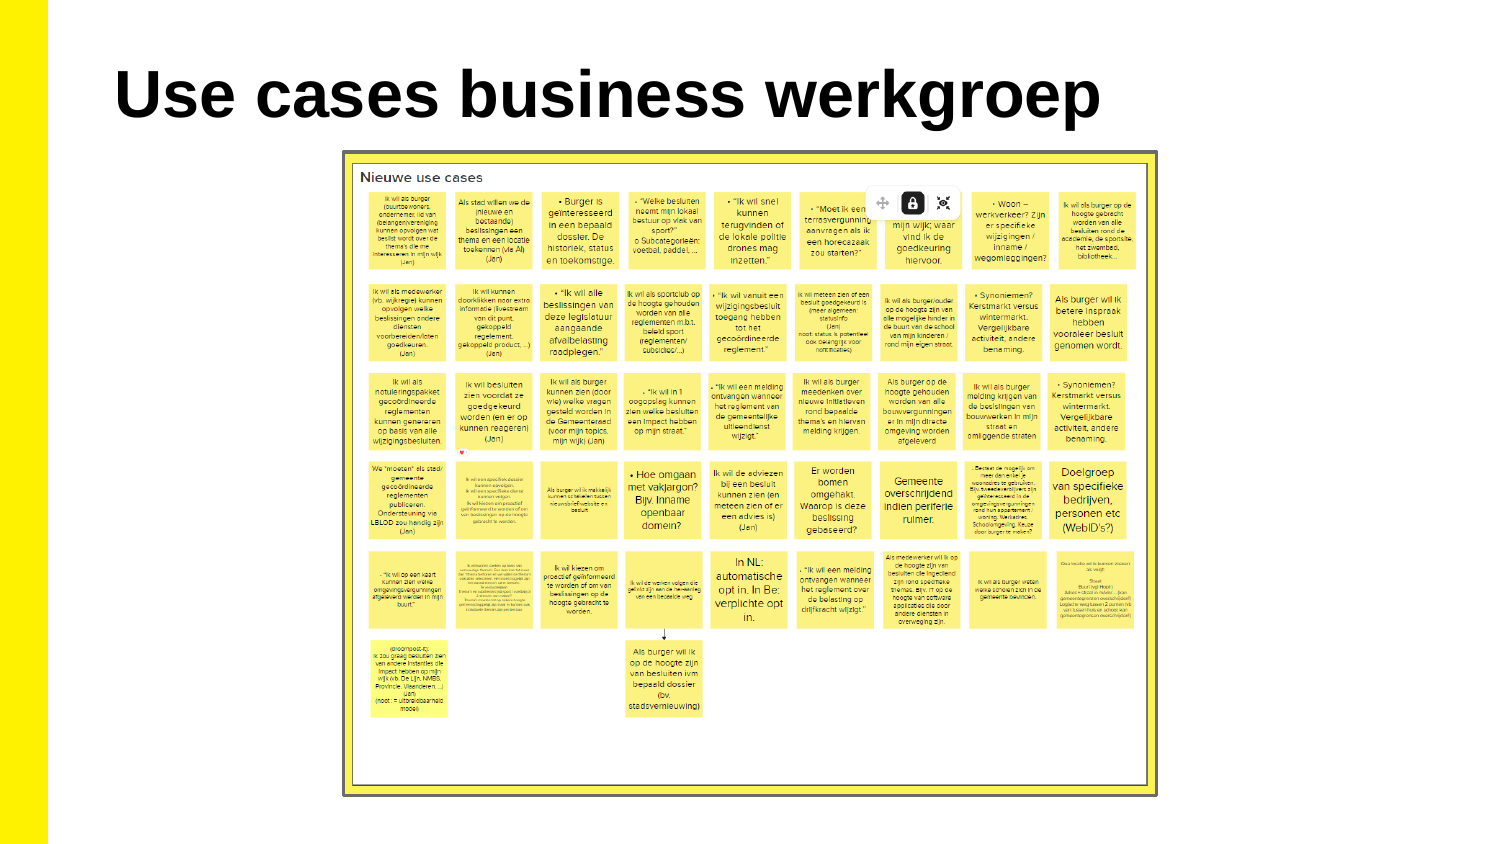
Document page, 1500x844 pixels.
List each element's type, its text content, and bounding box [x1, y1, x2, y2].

text_box Use cases business werkgroep [103, 44, 1397, 154]
picture [344, 153, 1156, 794]
